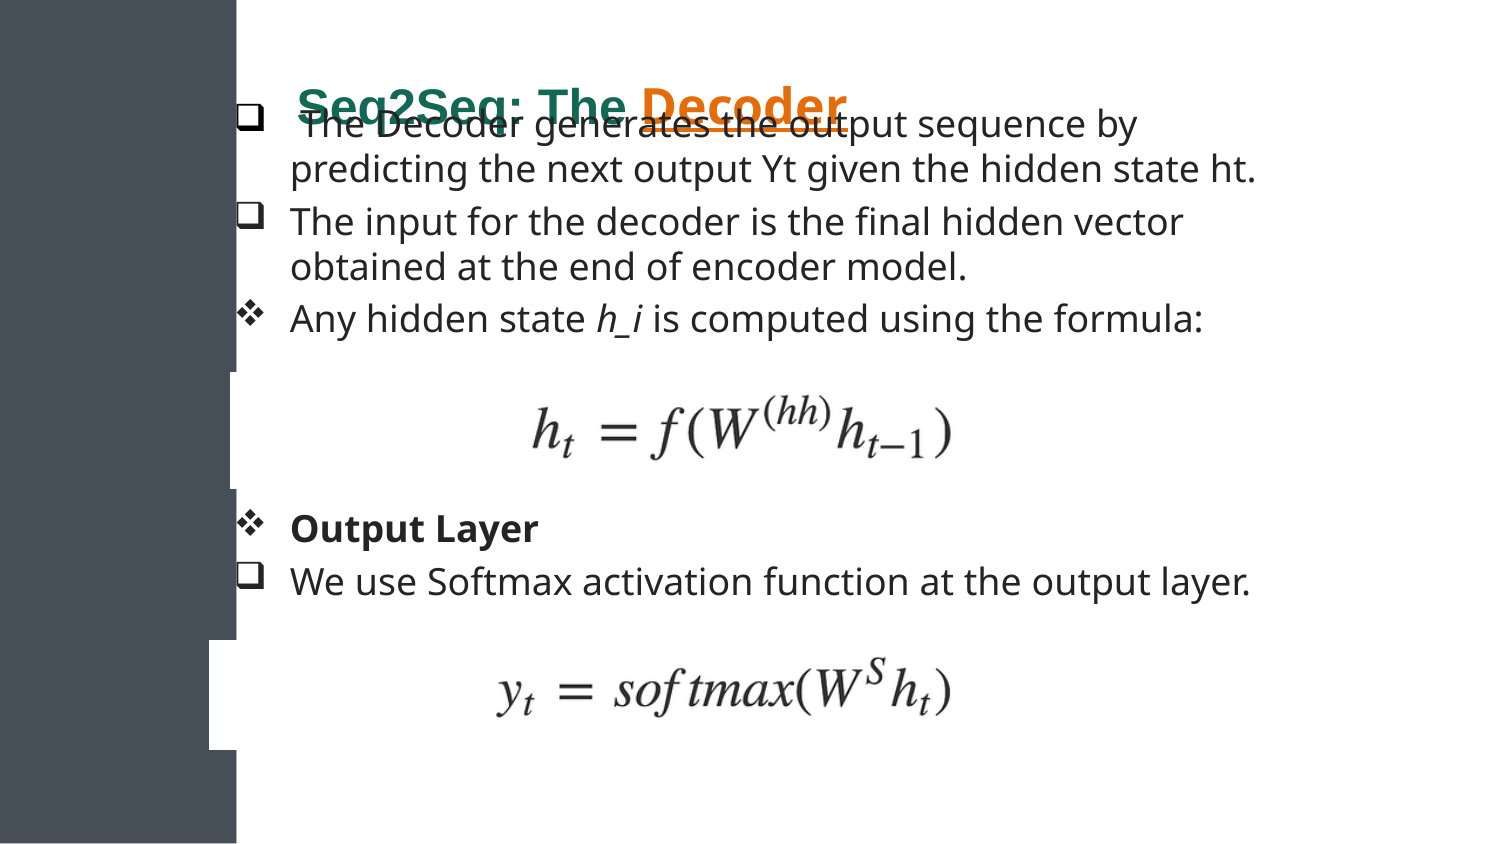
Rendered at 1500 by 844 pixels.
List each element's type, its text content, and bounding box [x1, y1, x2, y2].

list The Decoder generates the output sequence by predicting the next output Yt given the hidden state ht. The input for the decoder is the final hidden vector obtained at the end of encoder model. Any hidden state h_i is computed using the formula: Output Layer We use Softmax activation function at the output layer. [218, 92, 1291, 830]
picture [0, 0, 1500, 844]
title Seq2Seq: The Decoder [281, 33, 1425, 175]
